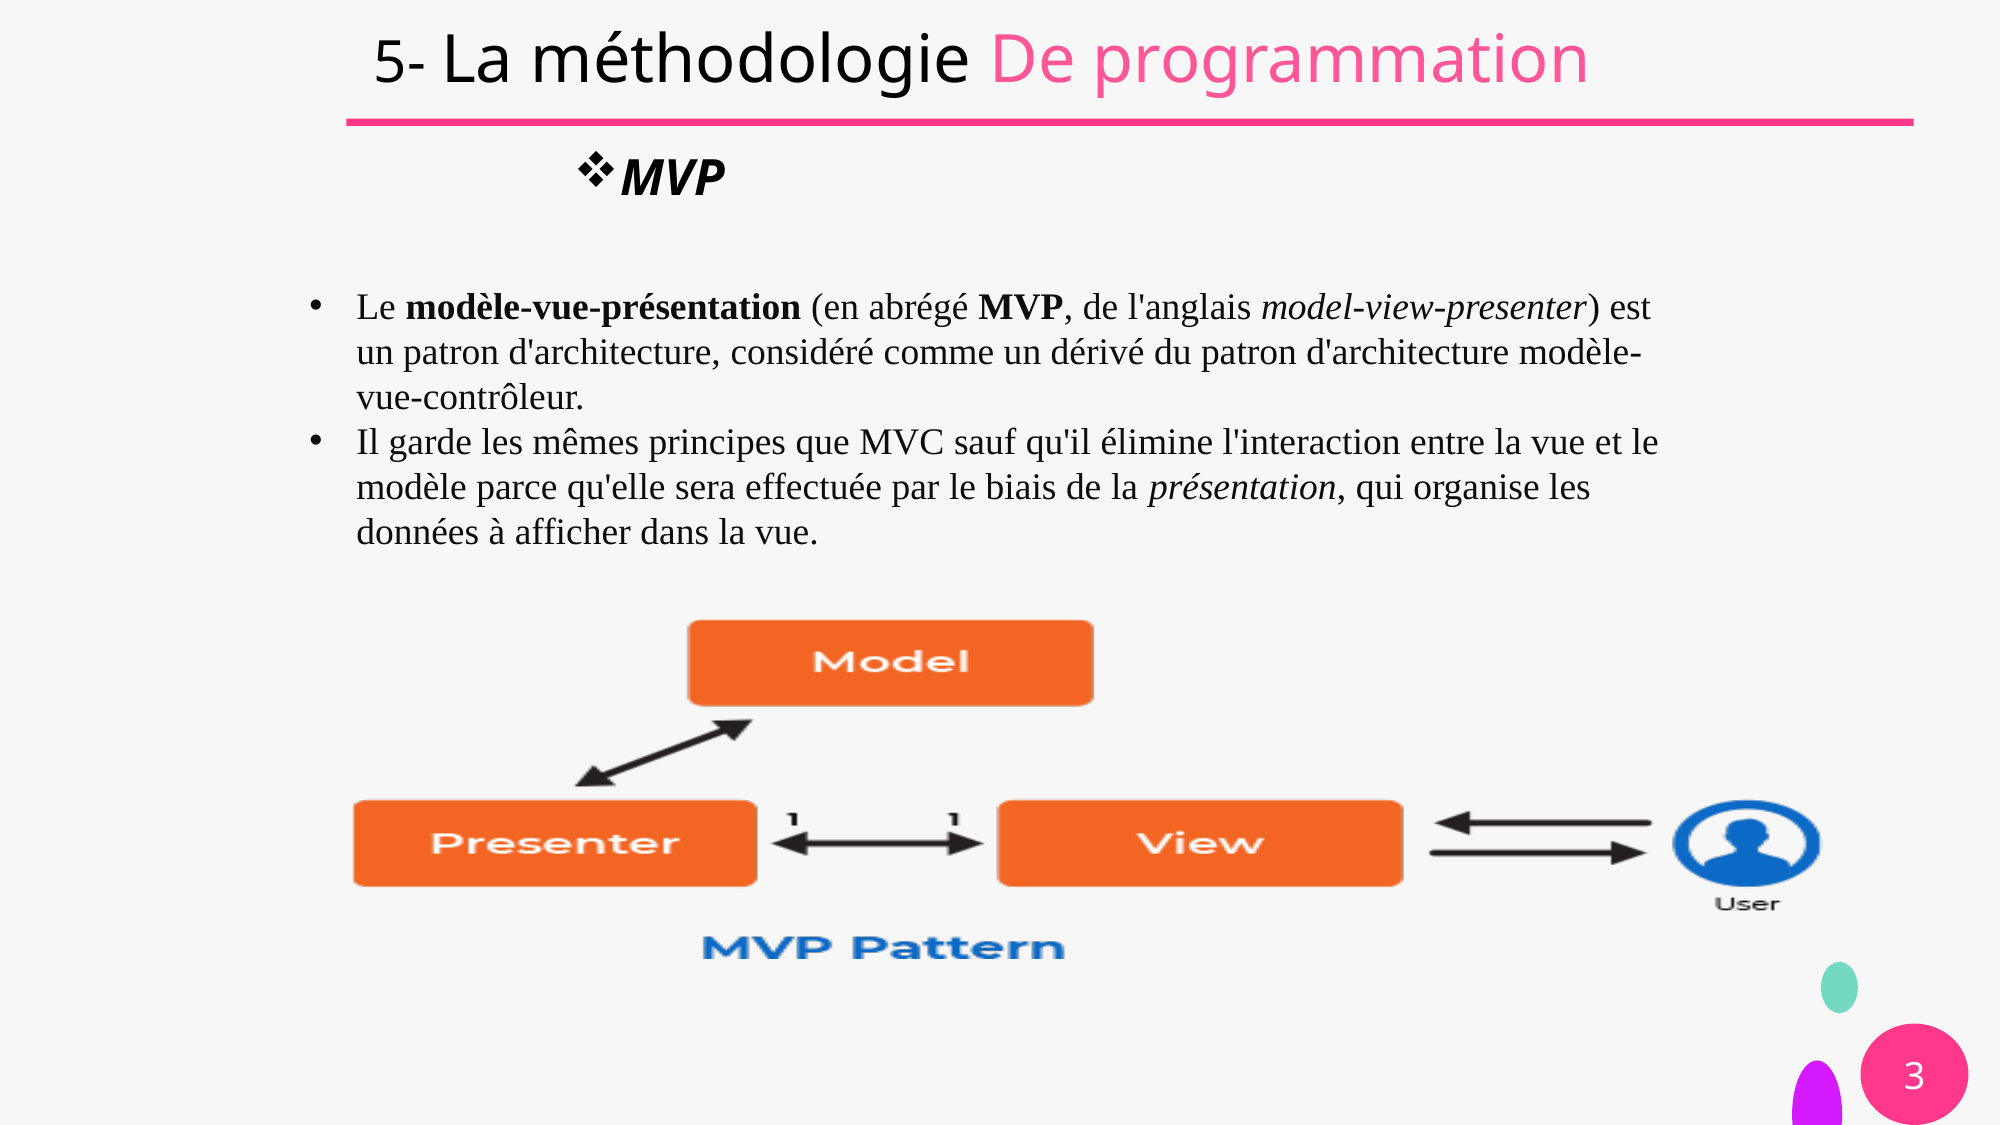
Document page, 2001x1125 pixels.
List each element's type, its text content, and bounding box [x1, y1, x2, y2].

picture [352, 619, 1823, 960]
title 5- La méthodologie De programmation [347, 0, 1917, 132]
text_box [1789, 1058, 1845, 1125]
text_box MVP [559, 138, 1705, 213]
text_box [1818, 959, 1860, 1016]
slide_number 6 [1948, 1031, 1994, 1092]
text_box Le modèle-vue-présentation (en abrégé MVP, de l'anglais model-view-presenter) est un patron d'architecture, considéré comme un dérivé du patron d'architecture modèle-vue-contrôleur. Il garde les mêmes principes que MVC sauf qu'il élimine l'interaction entre la vue et le modèle parce qu'elle sera effectuée par le biais de la présentation, qui organise les données à afficher dans la vue. [294, 274, 1705, 560]
text_box 3 [1858, 1021, 1971, 1125]
